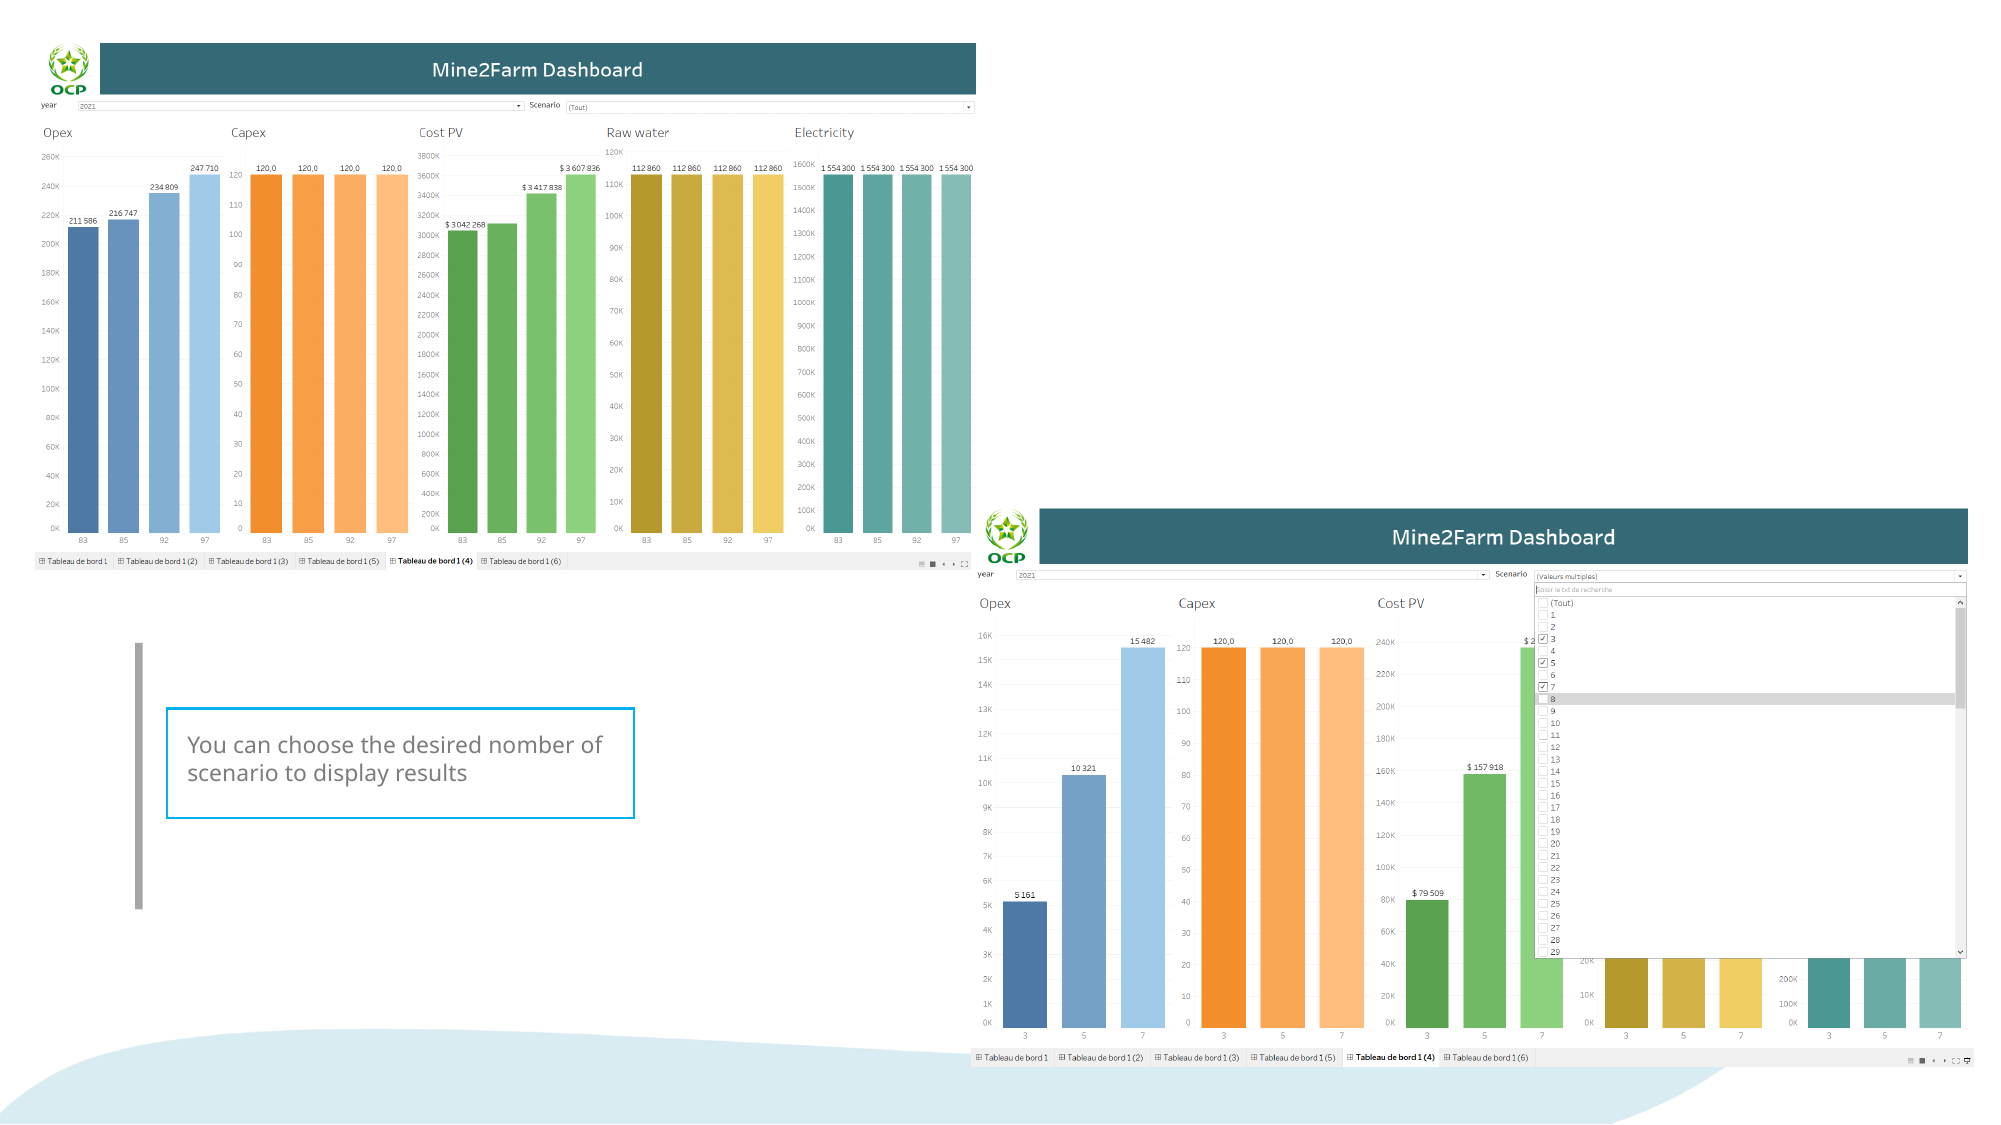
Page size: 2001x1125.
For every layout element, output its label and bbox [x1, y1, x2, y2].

text_box [166, 708, 635, 819]
text_box [134, 642, 144, 910]
picture [0, 37, 1974, 1124]
